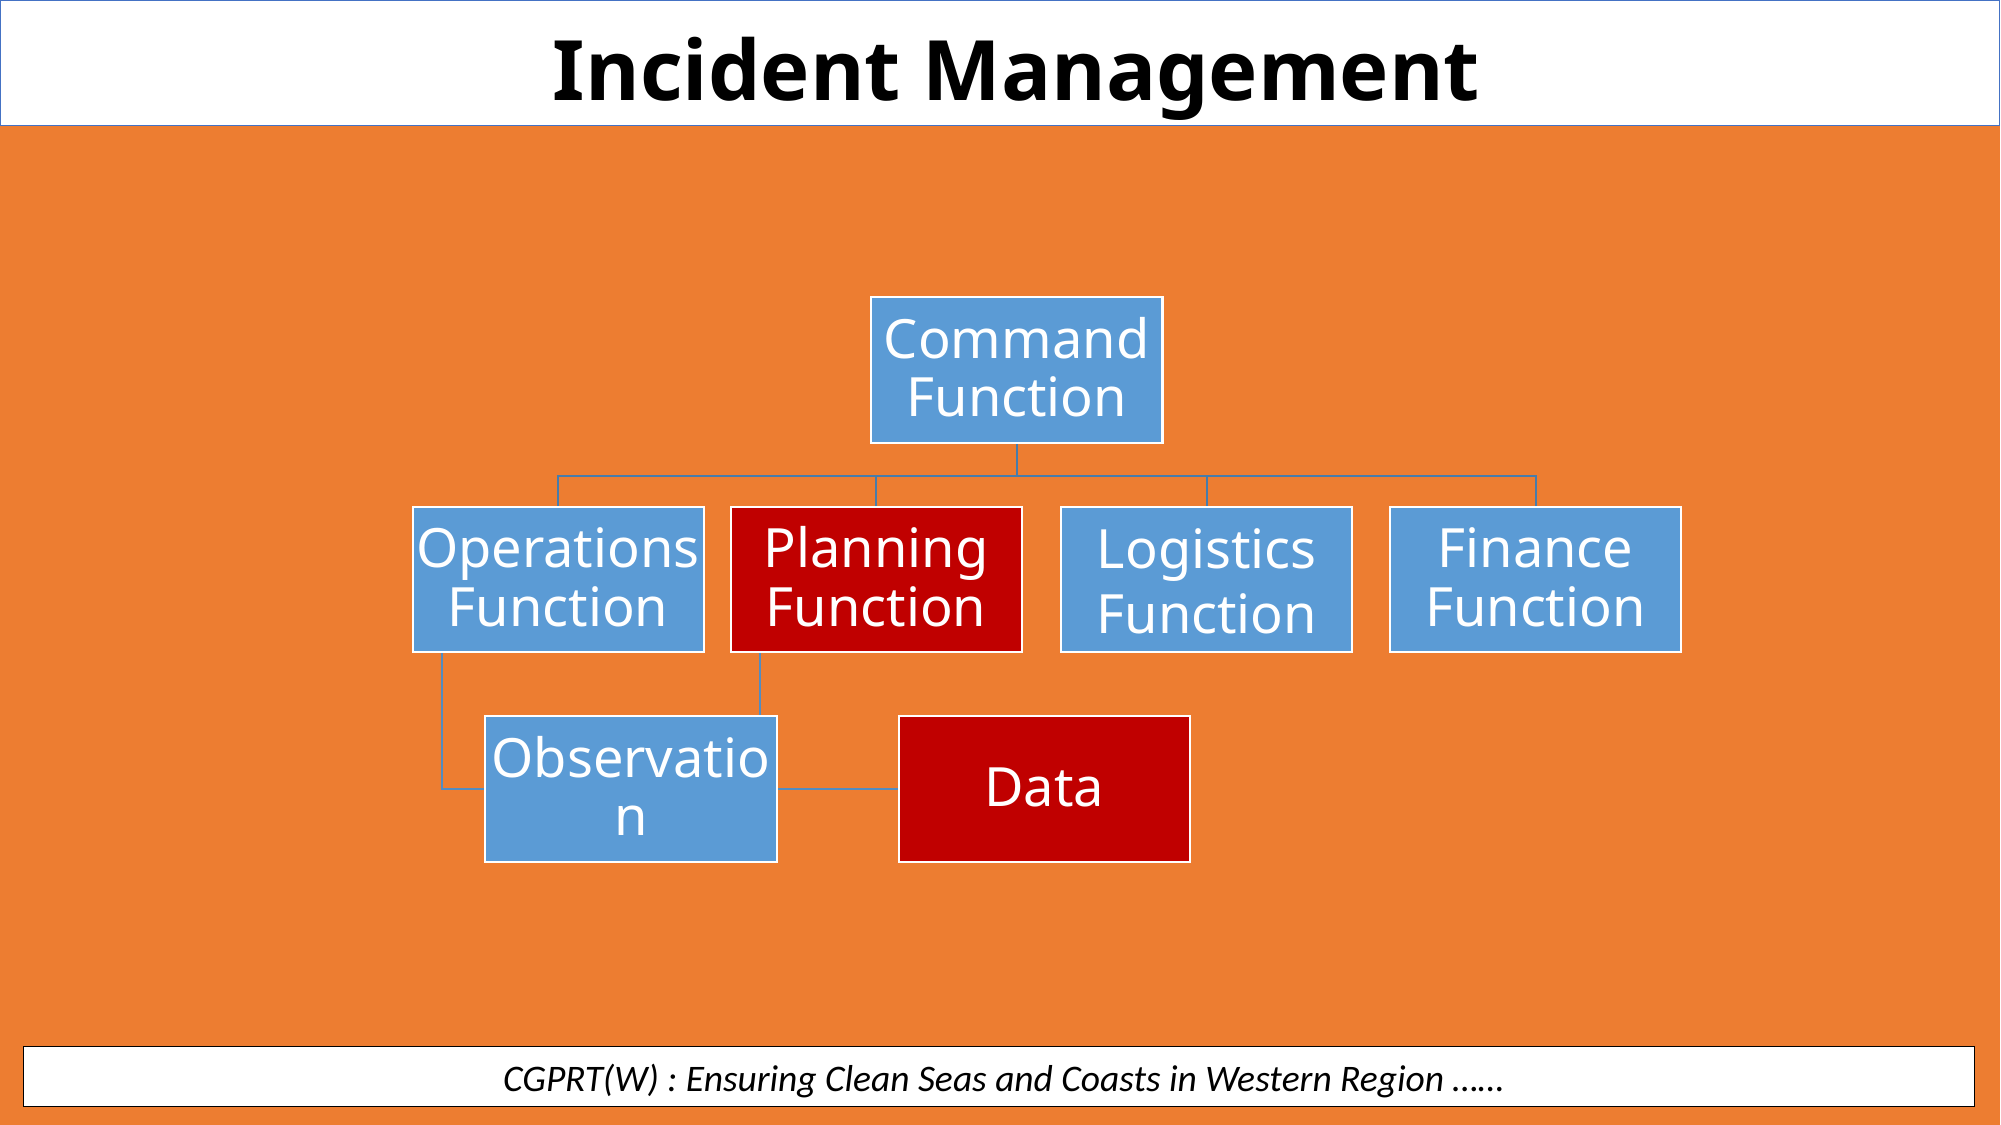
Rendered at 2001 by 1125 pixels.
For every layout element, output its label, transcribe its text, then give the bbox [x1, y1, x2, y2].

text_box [341, 148, 1692, 1005]
text_box [0, 0, 2000, 126]
text_box CGPRT(W) : Ensuring Clean Seas and Coasts in Western Region …… [23, 1046, 1975, 1107]
text_box Incident Management [341, 21, 1692, 114]
